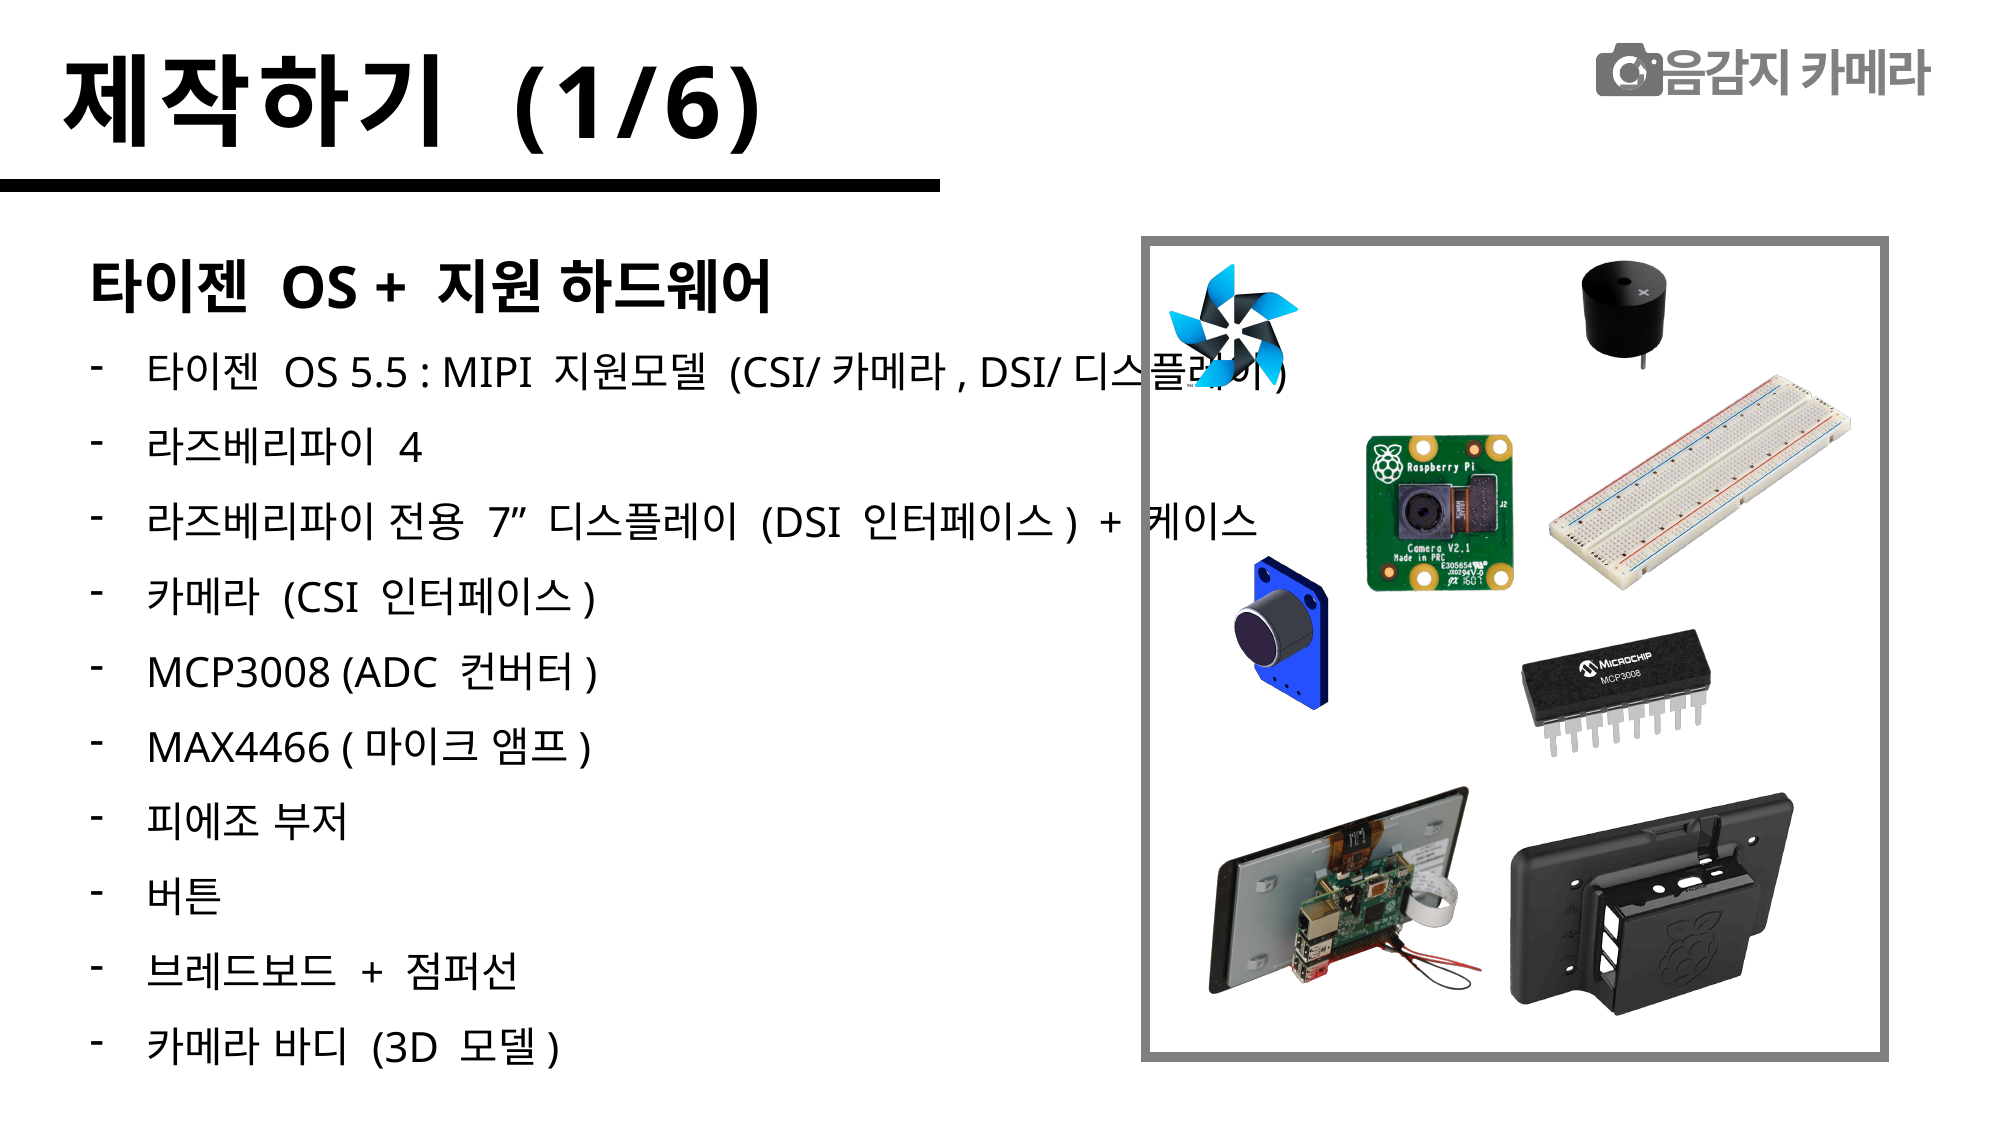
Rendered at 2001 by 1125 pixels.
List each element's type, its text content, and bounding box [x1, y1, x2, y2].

text_box [1711, 240, 1886, 1058]
text_box 타이젠 OS + 지원 하드웨어 타이젠 OS 5.5 : MIPI 지원모델 (CSI/카메라, DSI/디스플레이) 라즈베리파이 4 라즈베리파이 전용 7” 디스플레이 (DSI 인터페이스) + 케이스 카메라 (CSI 인터페이스) MCP3008 (ADC 컨버터) MAX4466 (마이크 앰프) 피에조 부저 버튼 브레드보드 + 점퍼선 카메라 바디 (3D 모델) [1804, 208, 1925, 1078]
text_box 타이젠 OS + 지원 하드웨어 타이젠 OS 5.5 : MIPI 지원모델 (CSI/카메라, DSI/디스플레이) 라즈베리파이 4 라즈베리파이 전용 7” 디스플레이 (DSI 인터페이스) + 케이스 카메라 (CSI 인터페이스) MCP3008 (ADC 컨버터) MAX4466 (마이크 앰프) 피에조 부저 버튼 브레드보드 + 점퍼선 카메라 바디 (3D 모델) [75, 208, 1453, 1078]
text_box [1145, 240, 1521, 1058]
picture [1596, 36, 1663, 103]
picture [1169, 170, 1857, 713]
text_box 제작하기 (1/6) [47, 31, 962, 167]
text_box 소음감지 카메라 [1085, 33, 1959, 109]
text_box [1204, 713, 1840, 1098]
